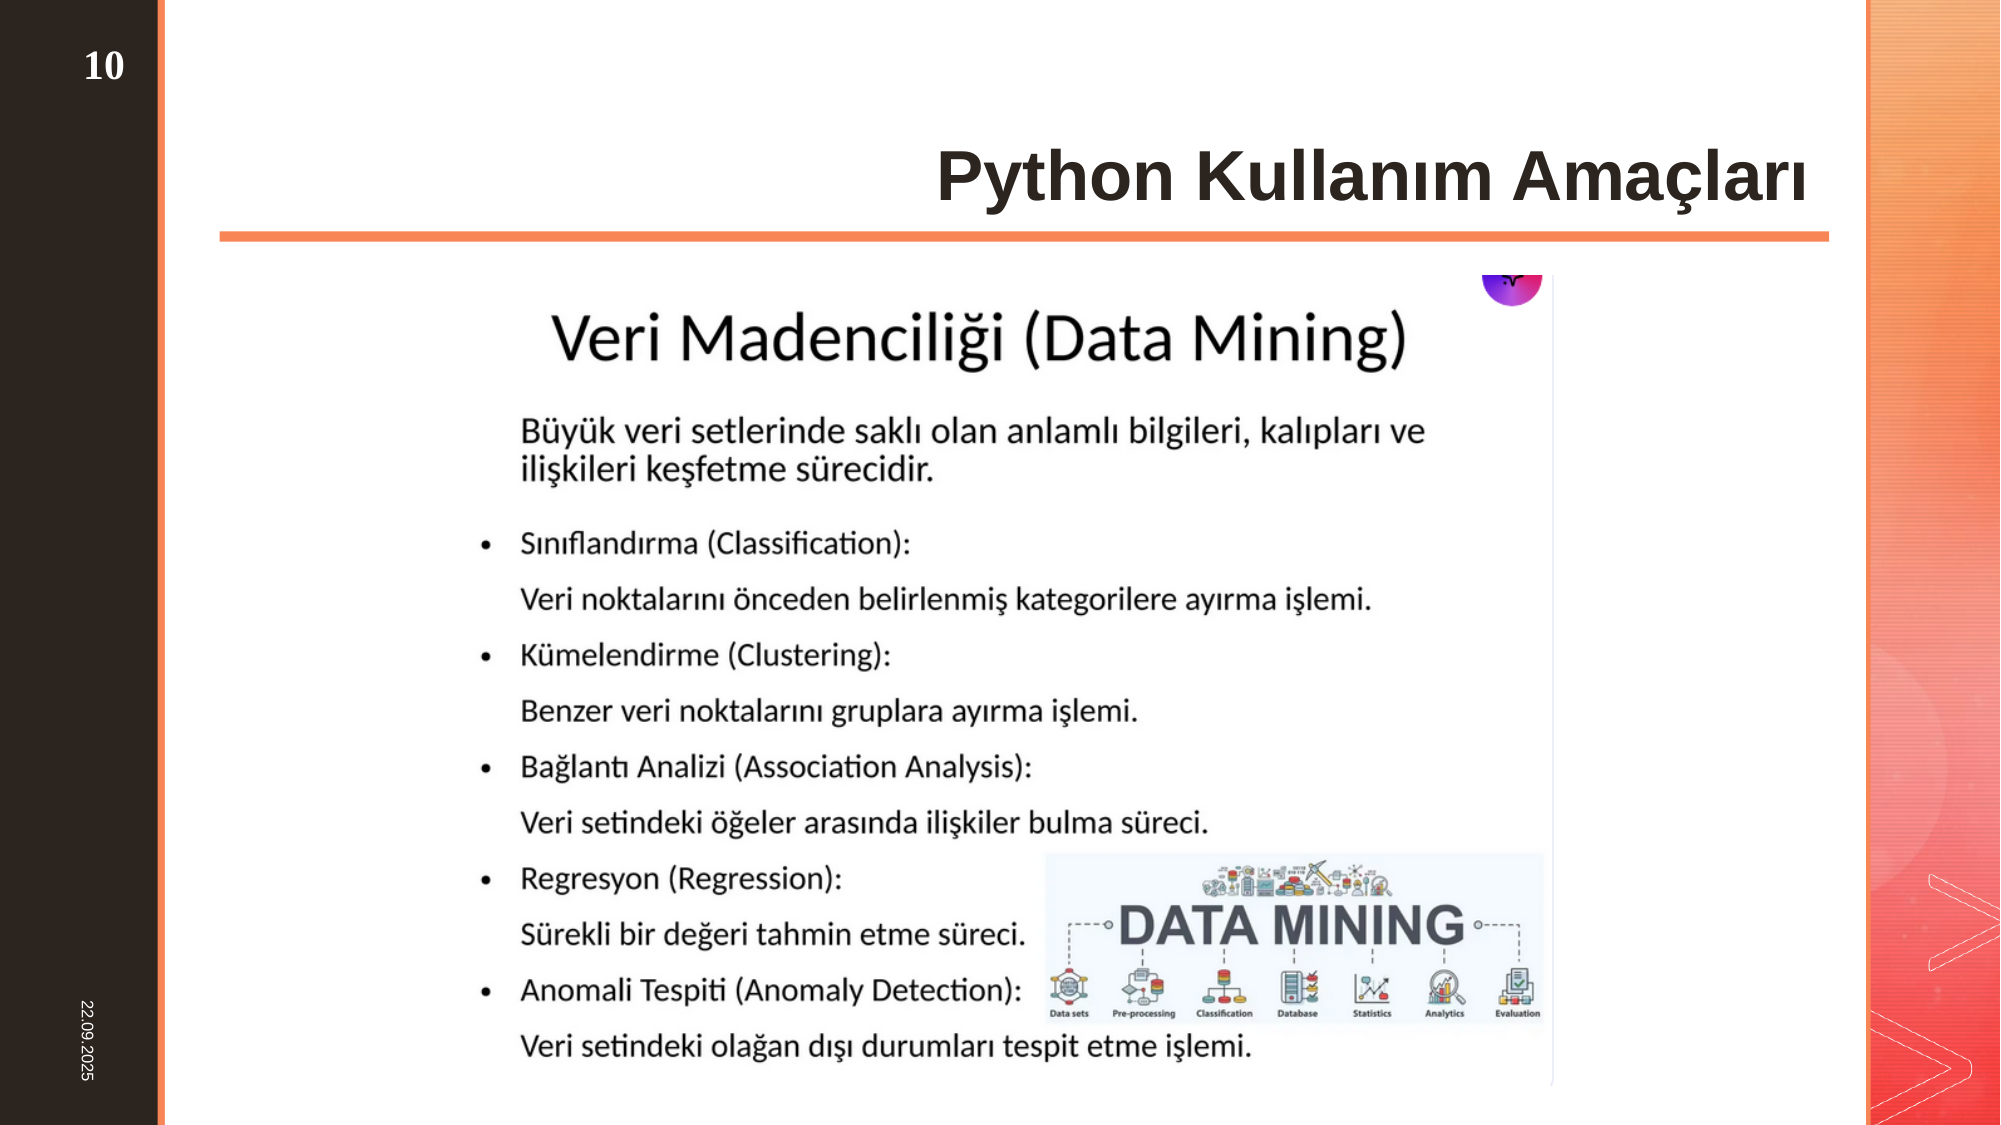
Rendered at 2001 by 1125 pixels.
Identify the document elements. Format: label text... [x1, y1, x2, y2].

text_box 22.09.2025 [75, 997, 99, 1086]
picture [1871, 0, 2000, 1125]
slide_number 10 [30, 37, 125, 88]
picture [437, 275, 1565, 1086]
text_box [1811, 231, 1830, 242]
text_box [219, 231, 638, 242]
title Python Kullanım Amaçları [638, 127, 1811, 318]
